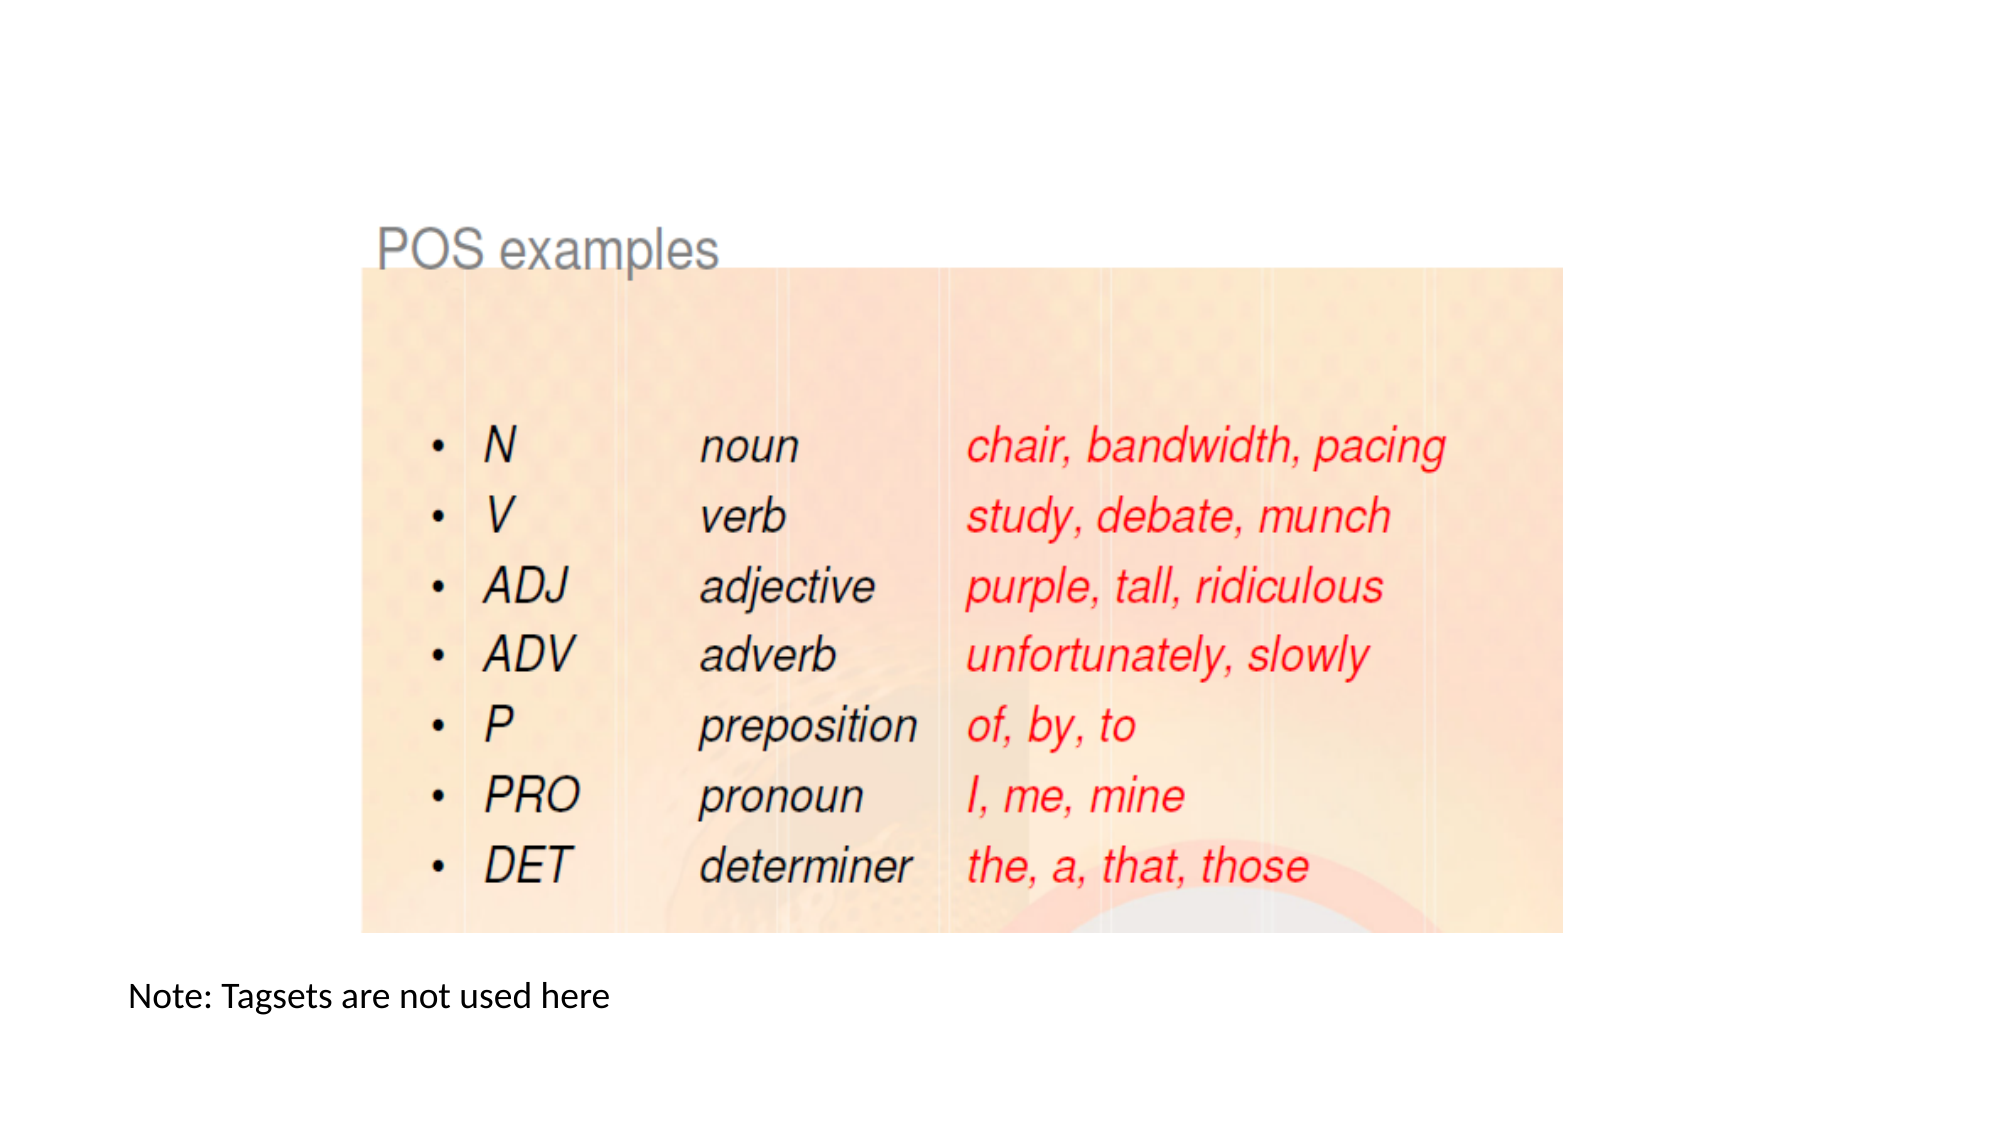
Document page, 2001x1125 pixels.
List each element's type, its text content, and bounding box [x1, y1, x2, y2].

picture [347, 207, 1563, 933]
text_box Note: Tagsets are not used here [113, 963, 1795, 1024]
